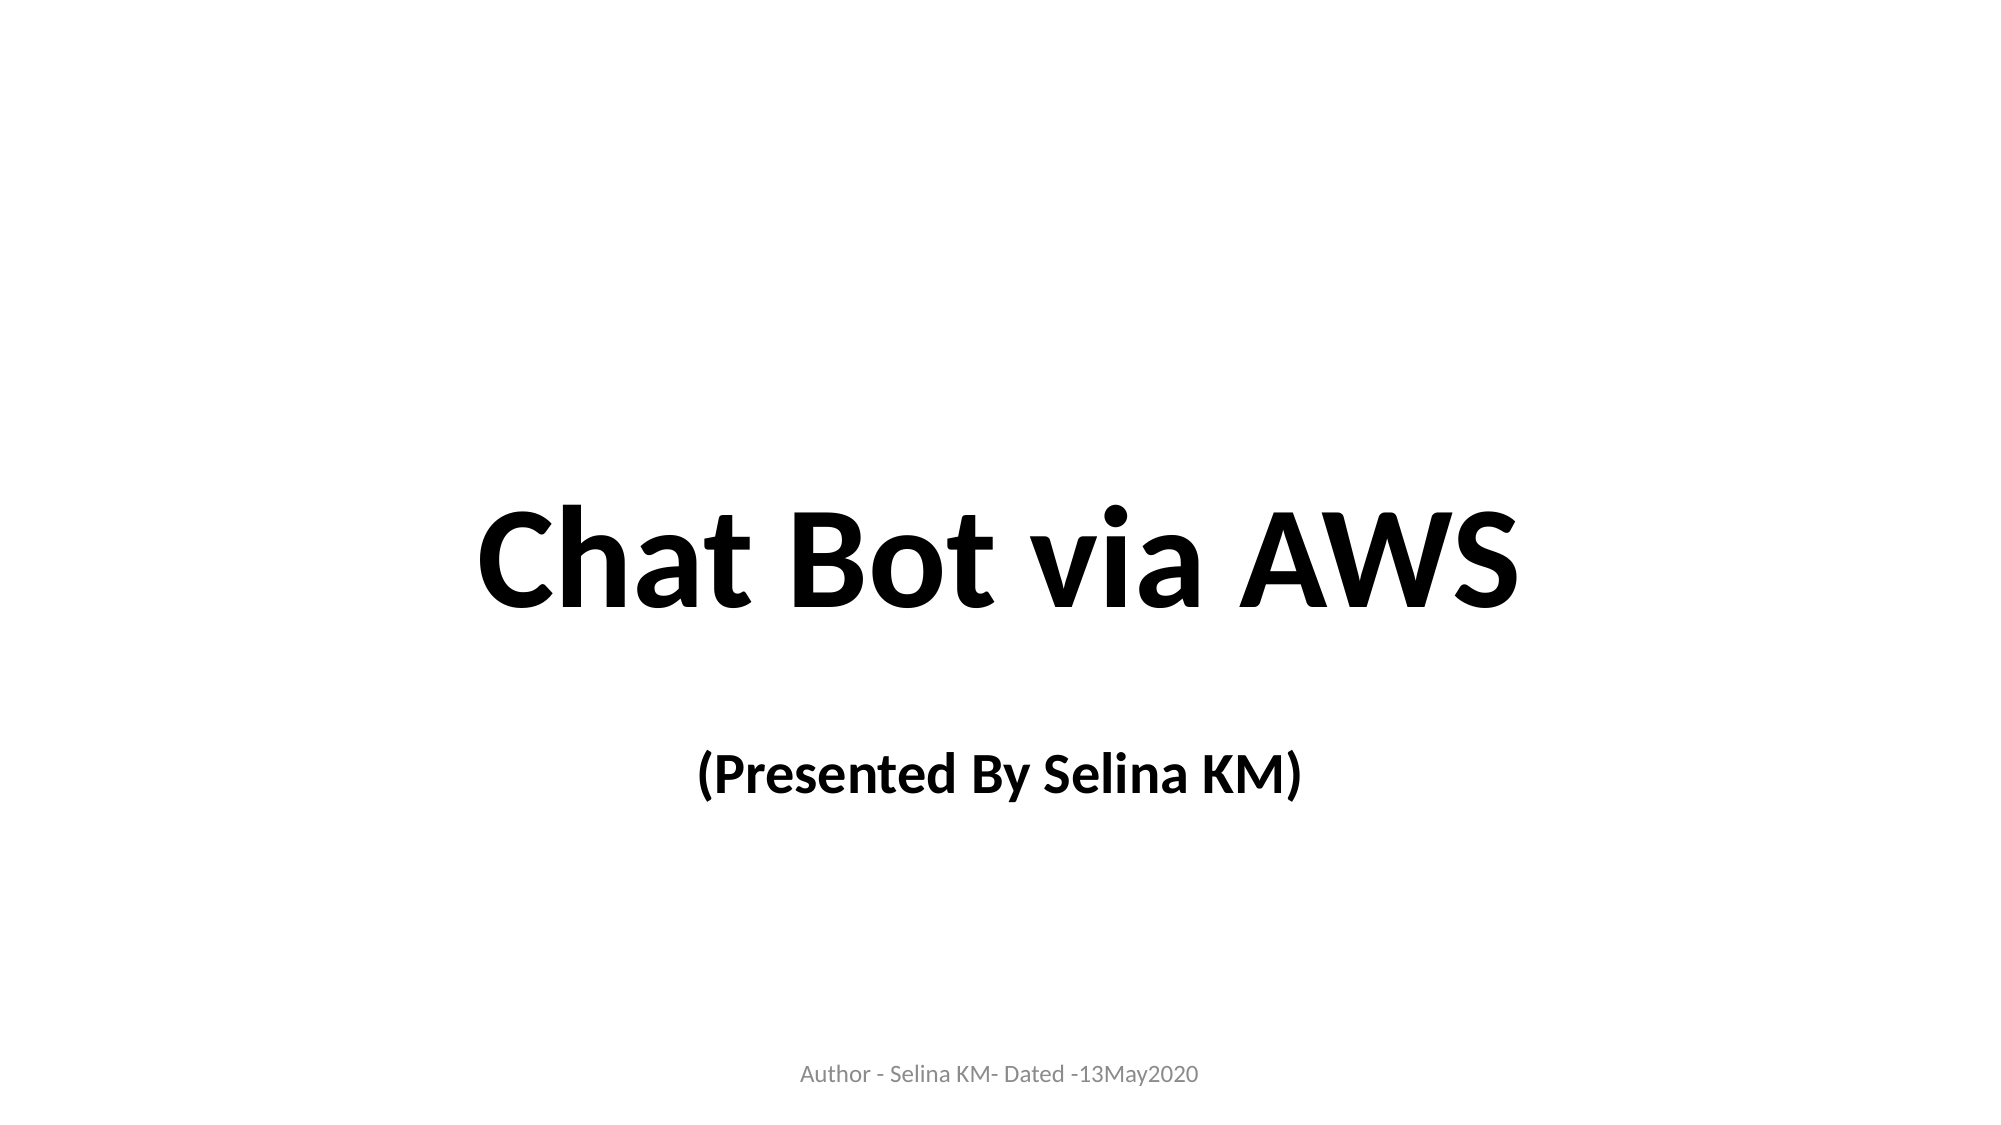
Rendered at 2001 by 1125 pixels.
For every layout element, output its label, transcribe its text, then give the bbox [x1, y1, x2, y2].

list Chat Bot via AWS (Presented By Selina KM) [137, 299, 1863, 1014]
footer Author - Selina KM- Dated -13May2020 [662, 1042, 1338, 1103]
